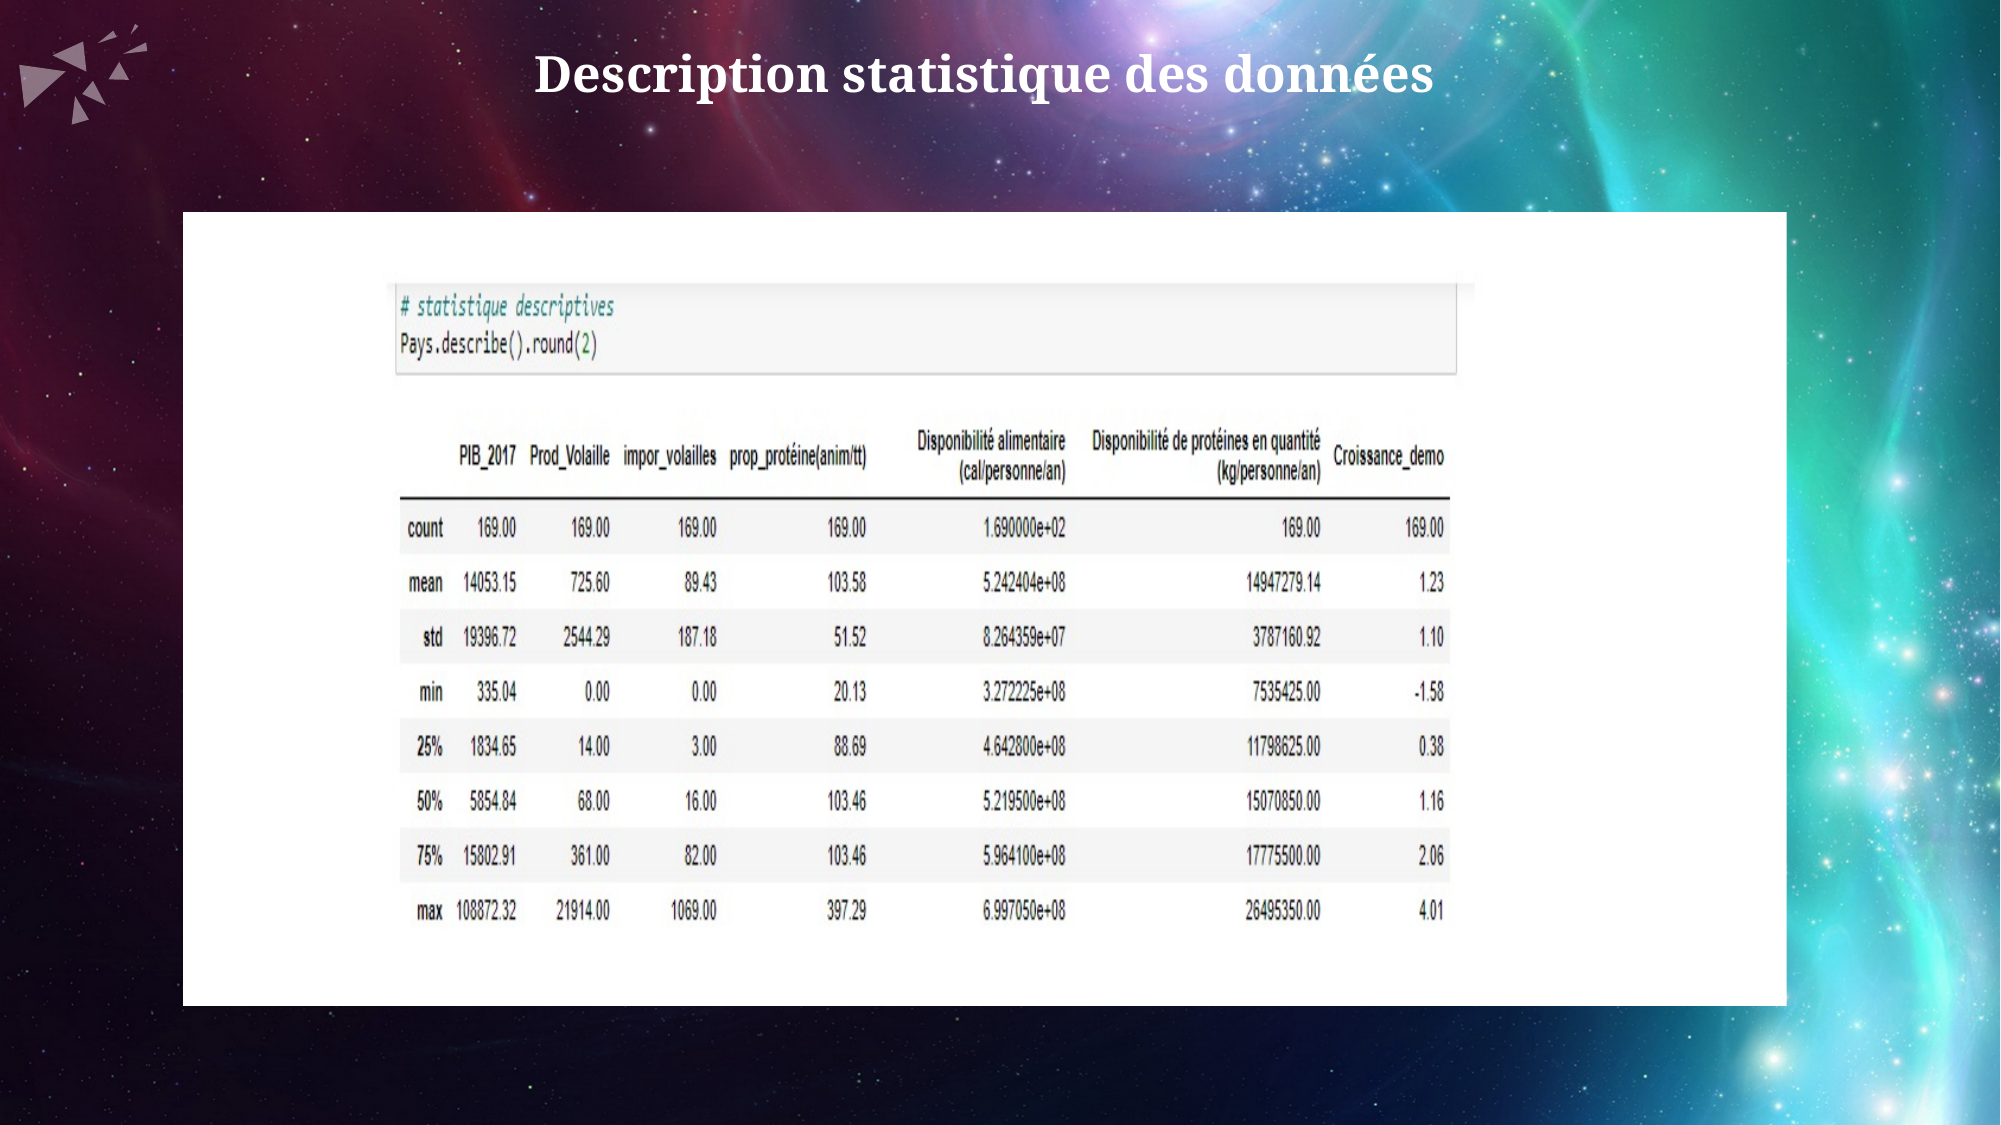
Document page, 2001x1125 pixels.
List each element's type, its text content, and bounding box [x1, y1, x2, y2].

picture [0, 0, 2001, 1125]
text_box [22, 39, 153, 123]
text_box Description statistique des données [144, 35, 1825, 111]
